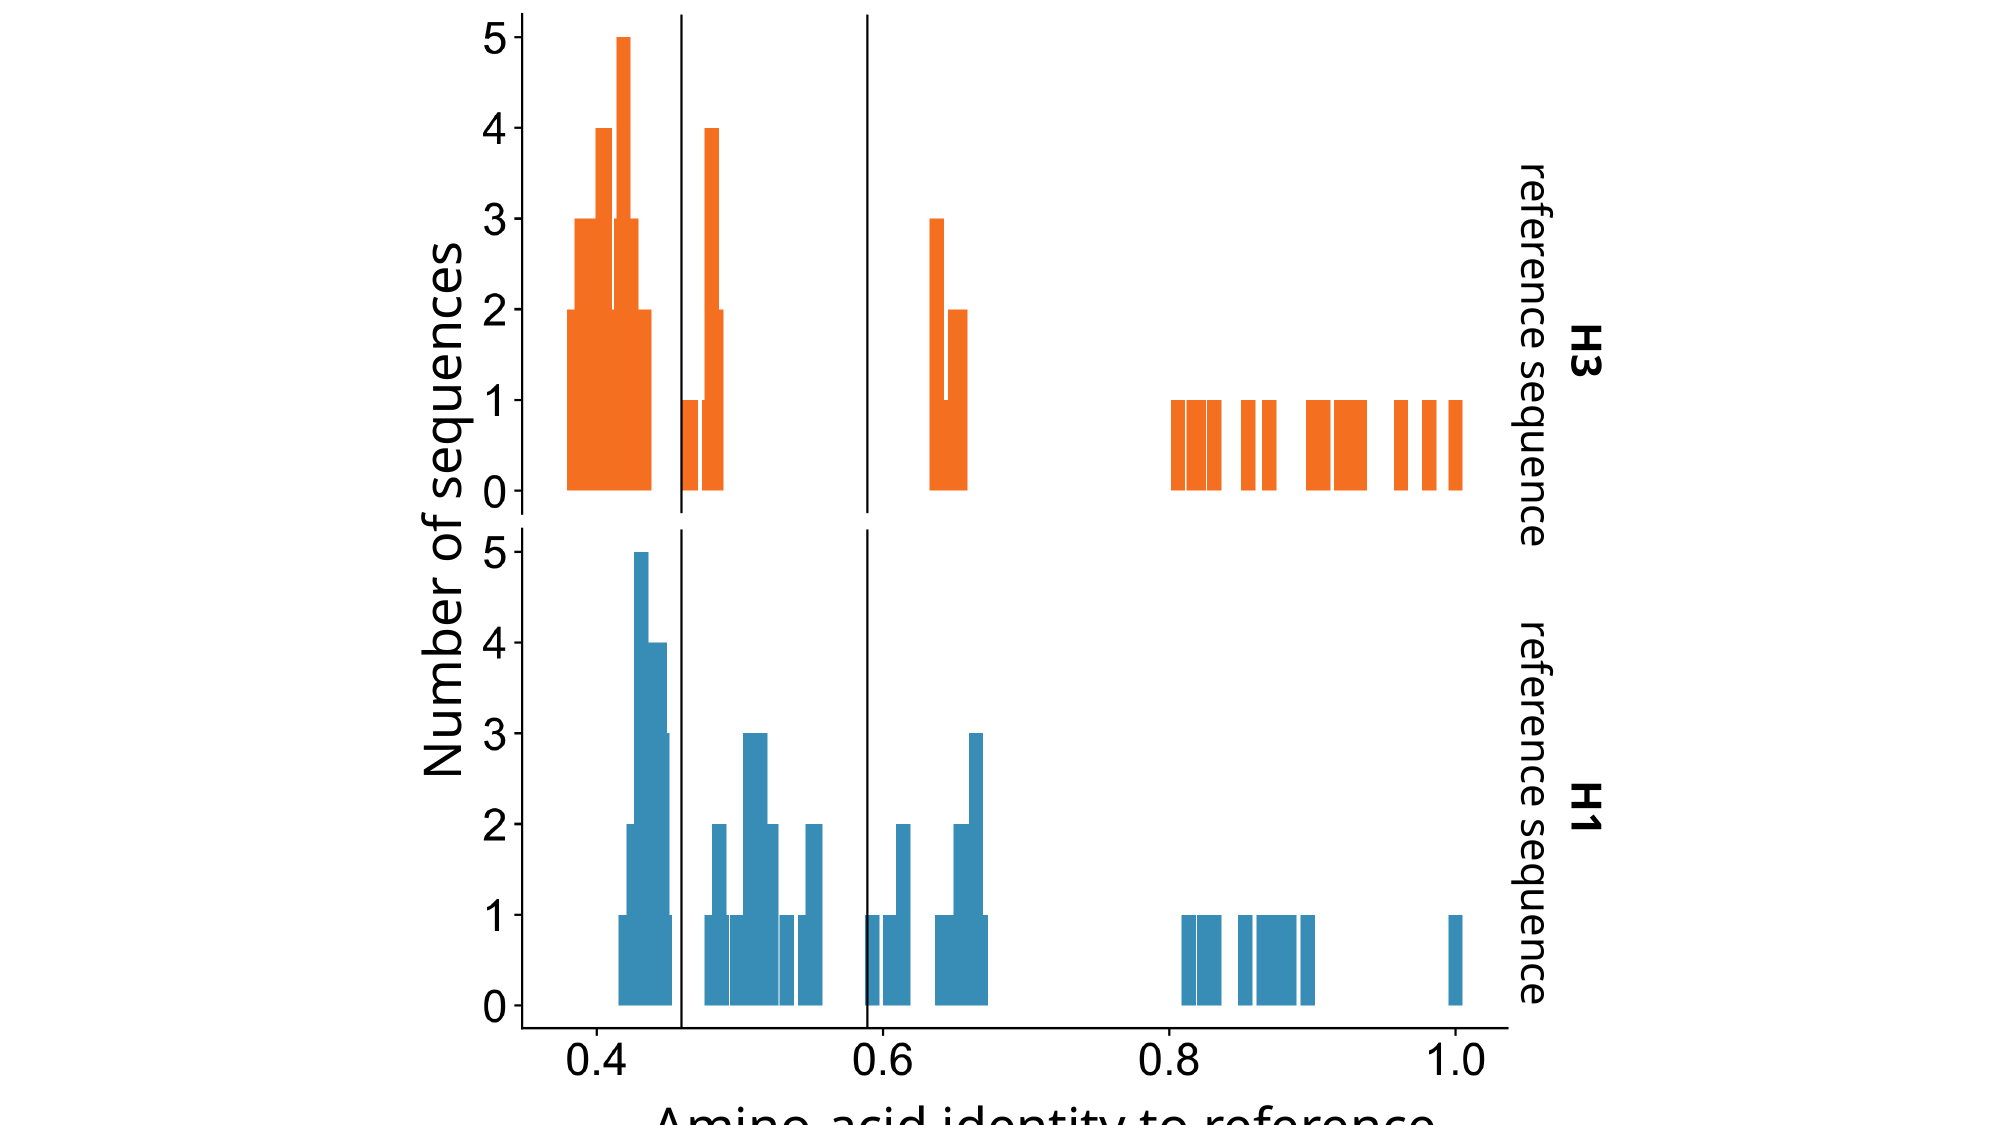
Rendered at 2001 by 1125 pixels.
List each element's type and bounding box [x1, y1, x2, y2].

text_box [401, 0, 1621, 1125]
